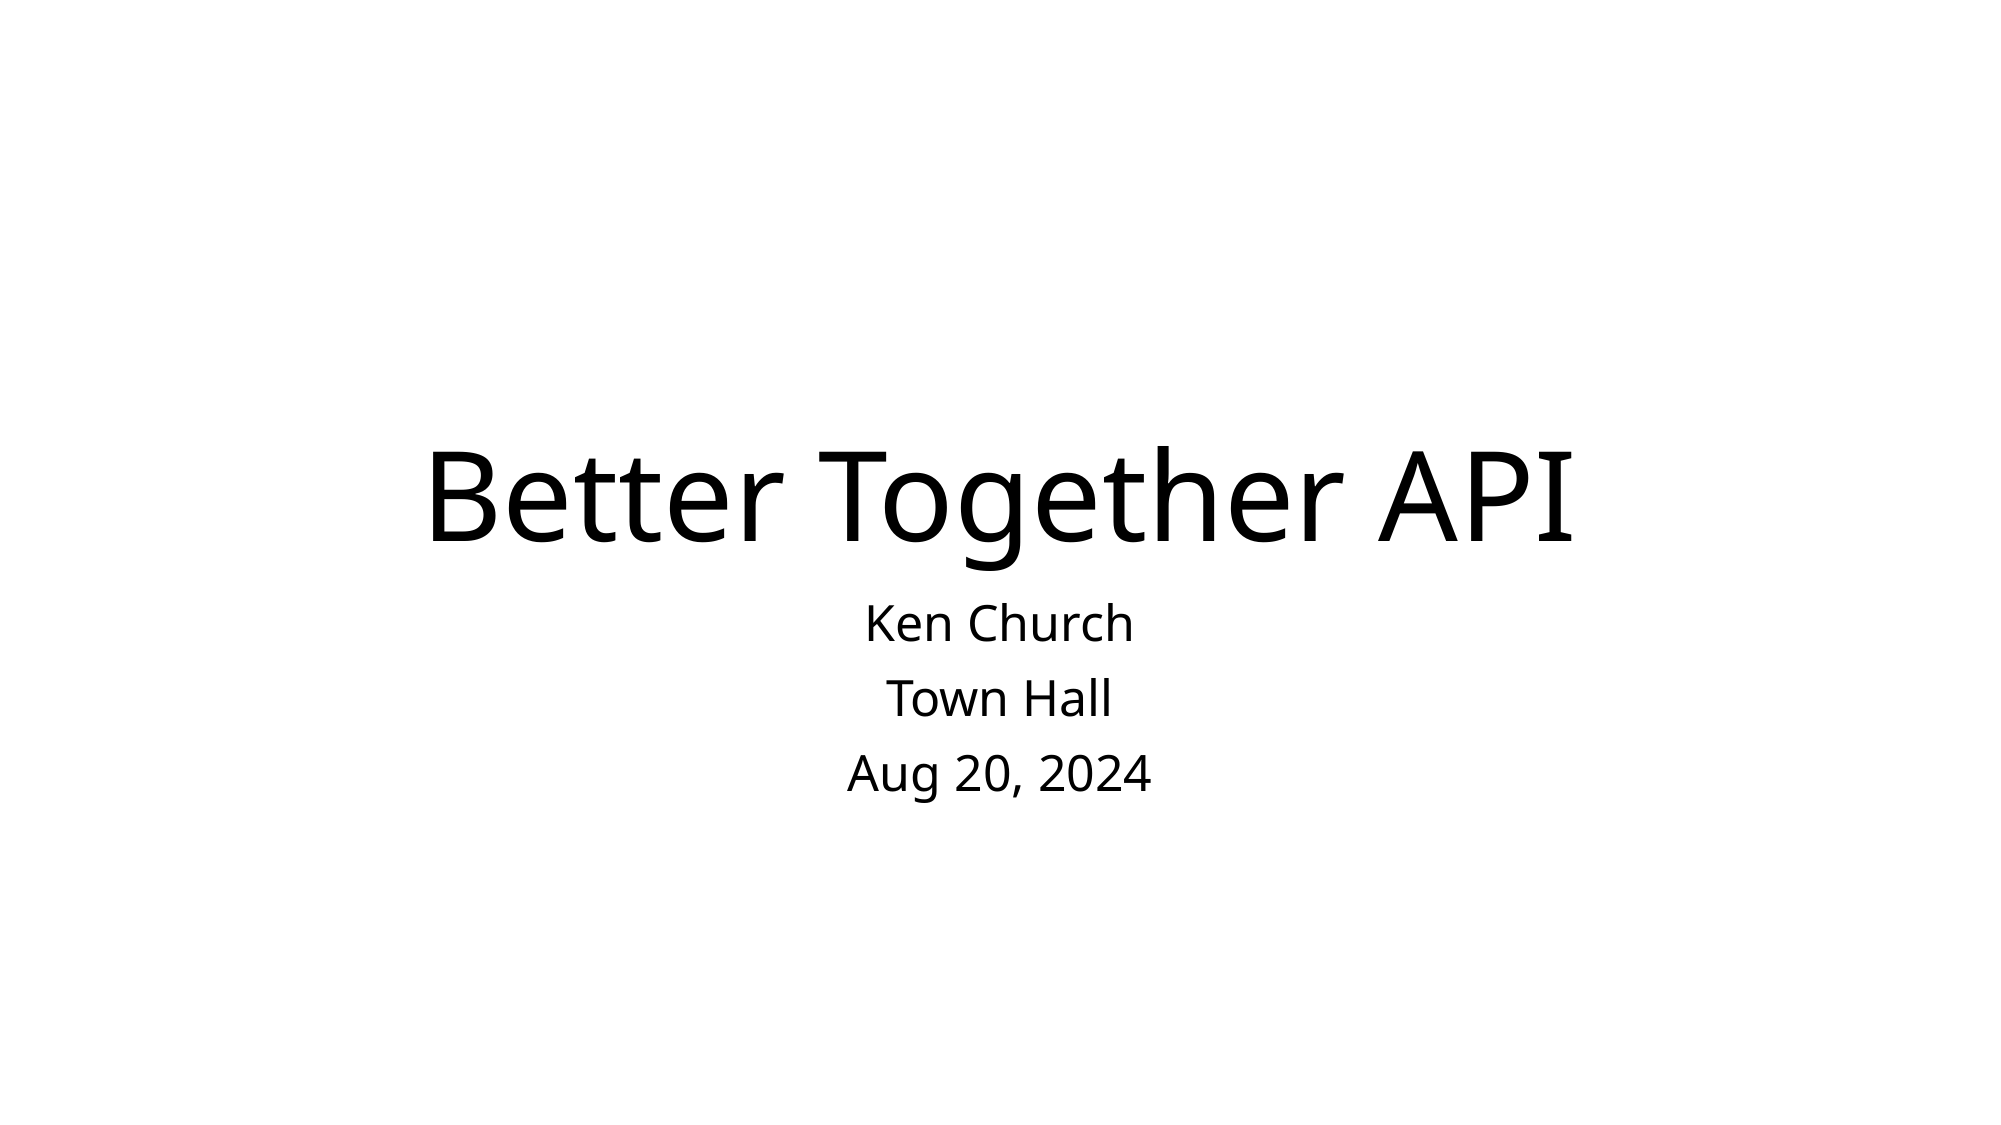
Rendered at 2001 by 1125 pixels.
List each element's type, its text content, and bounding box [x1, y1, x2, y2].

title Better Together API [249, 184, 1750, 576]
subtitle Ken Church Town Hall Aug 20, 2024 [249, 590, 1750, 863]
